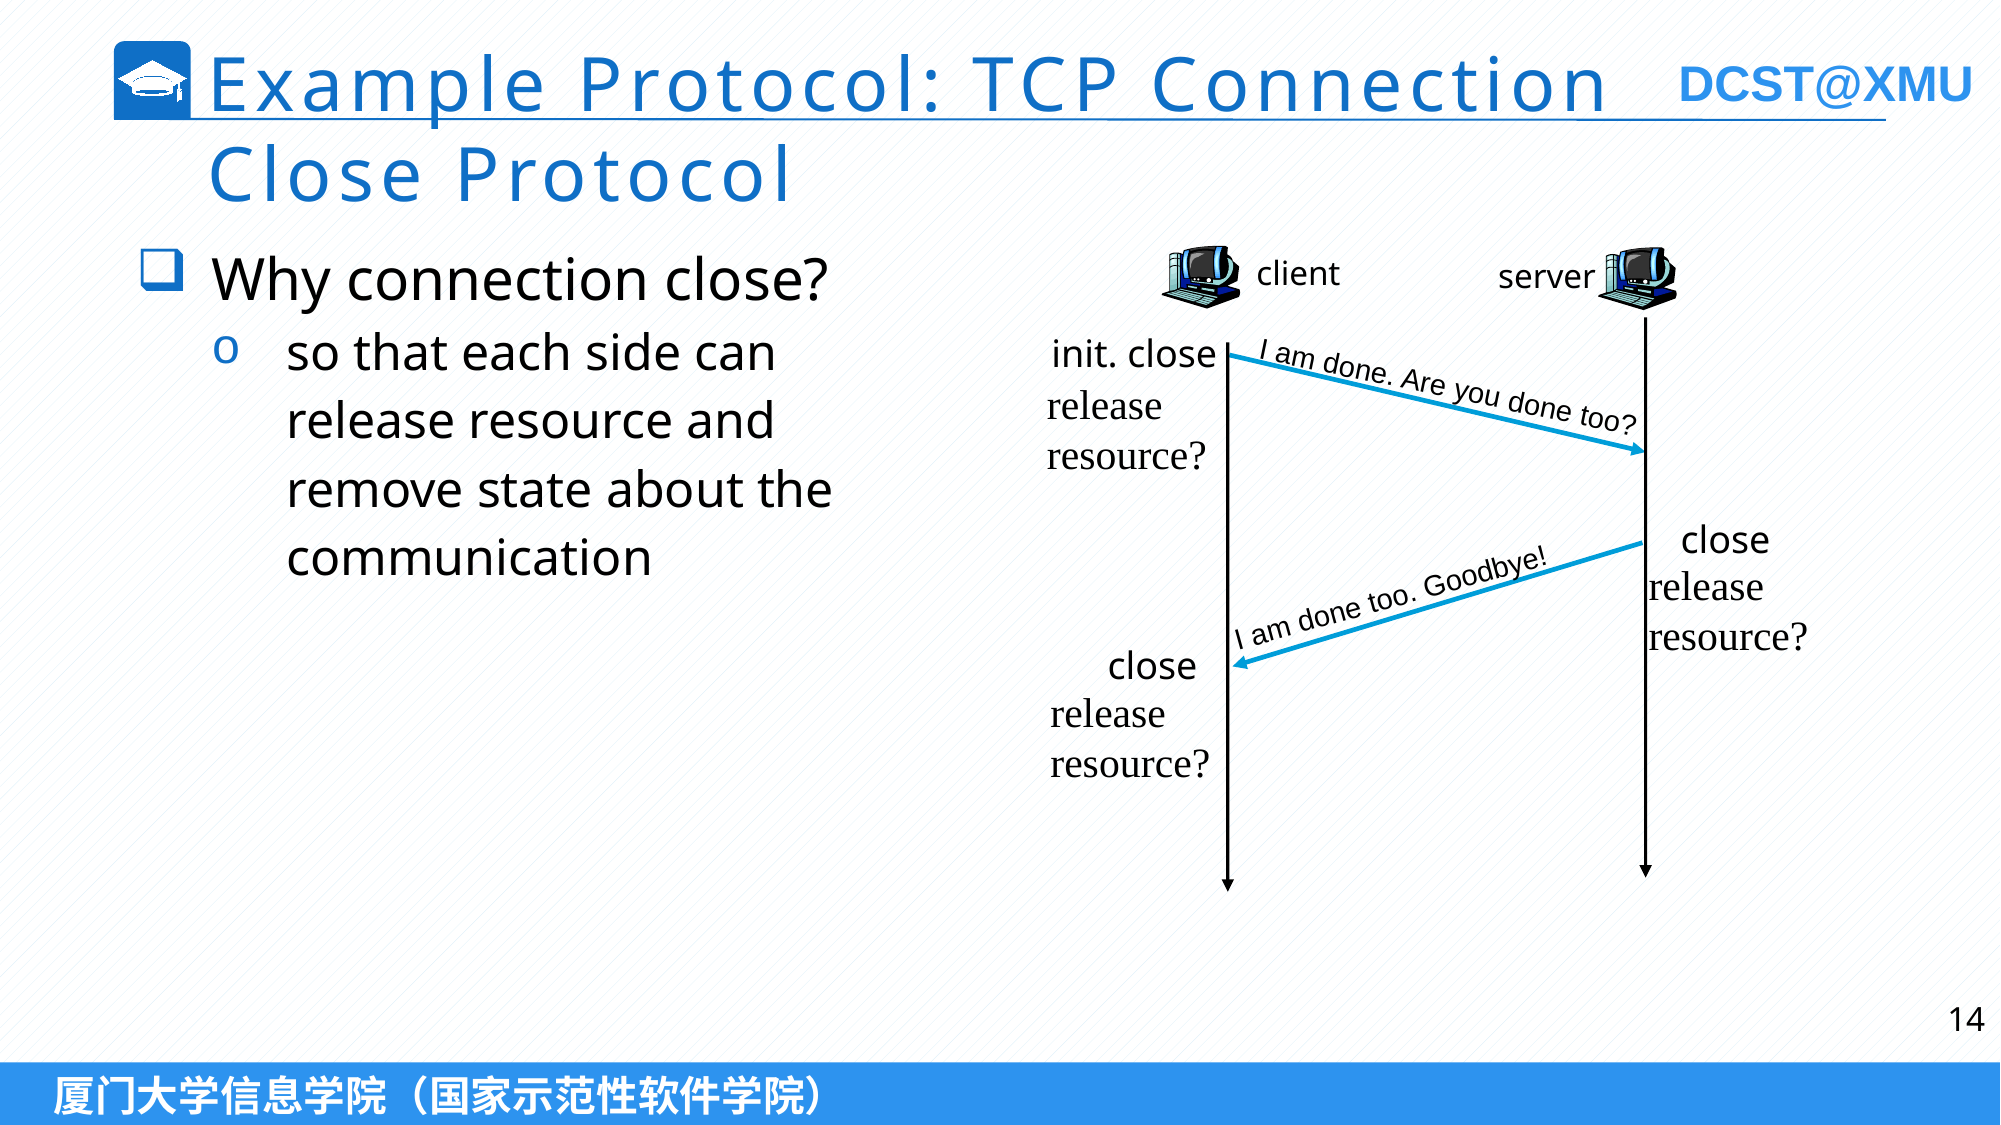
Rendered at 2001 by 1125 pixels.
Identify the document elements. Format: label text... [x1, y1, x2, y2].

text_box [1598, 246, 1678, 311]
text_box client [1242, 245, 1356, 300]
text_box release resource? [1786, 551, 1824, 667]
text_box Why connection close? so that each side can release resource and remove state about the communication [121, 224, 933, 1029]
text_box 14 [1884, 990, 2000, 1066]
text_box server [1483, 248, 1598, 303]
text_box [1161, 245, 1242, 309]
list Example Protocol: TCP Connection Close Protocol [192, 29, 1652, 180]
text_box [1034, 317, 1786, 892]
